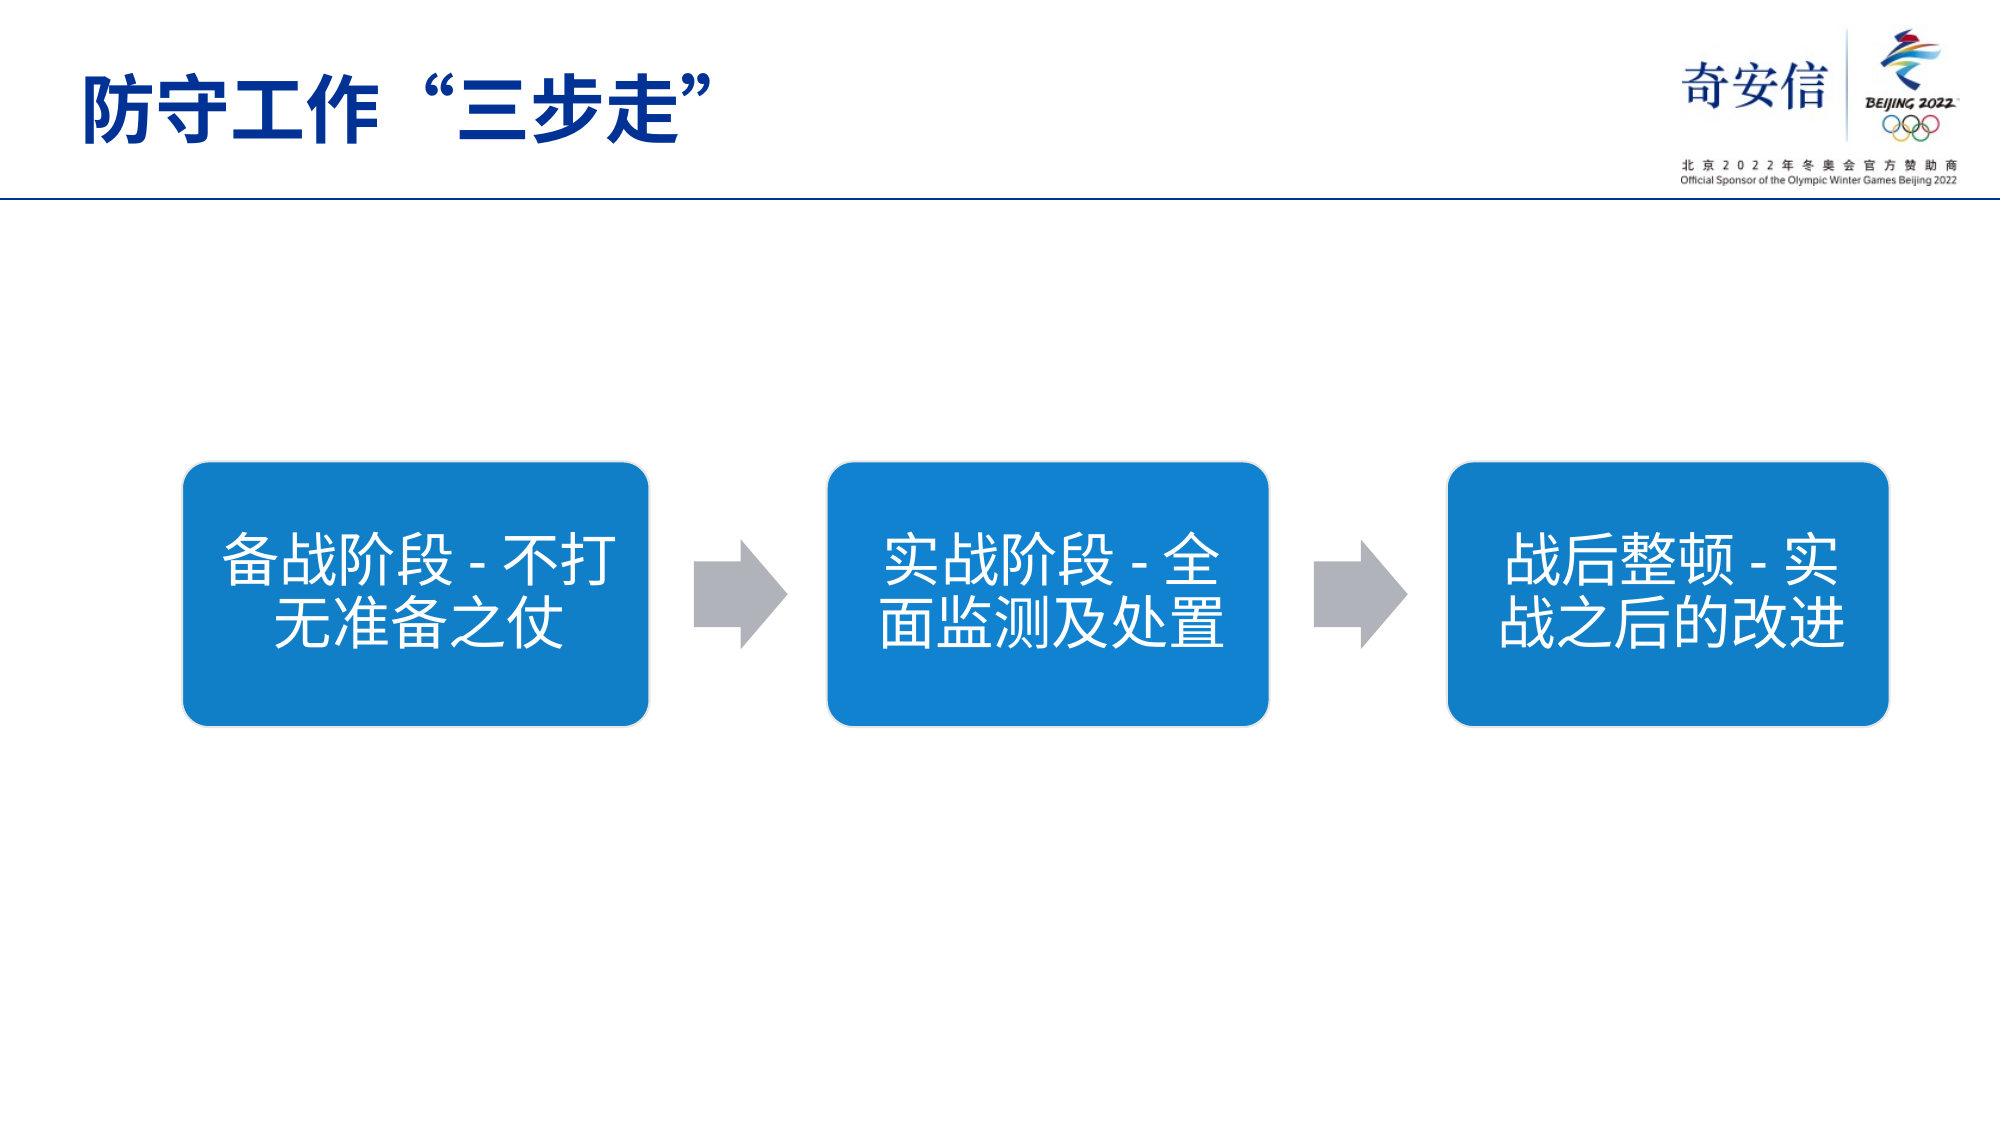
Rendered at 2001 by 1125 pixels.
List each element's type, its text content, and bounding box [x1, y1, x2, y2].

picture [1681, 24, 1960, 186]
title 防守工作“三步走” [65, 65, 1791, 162]
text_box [181, 306, 1890, 882]
